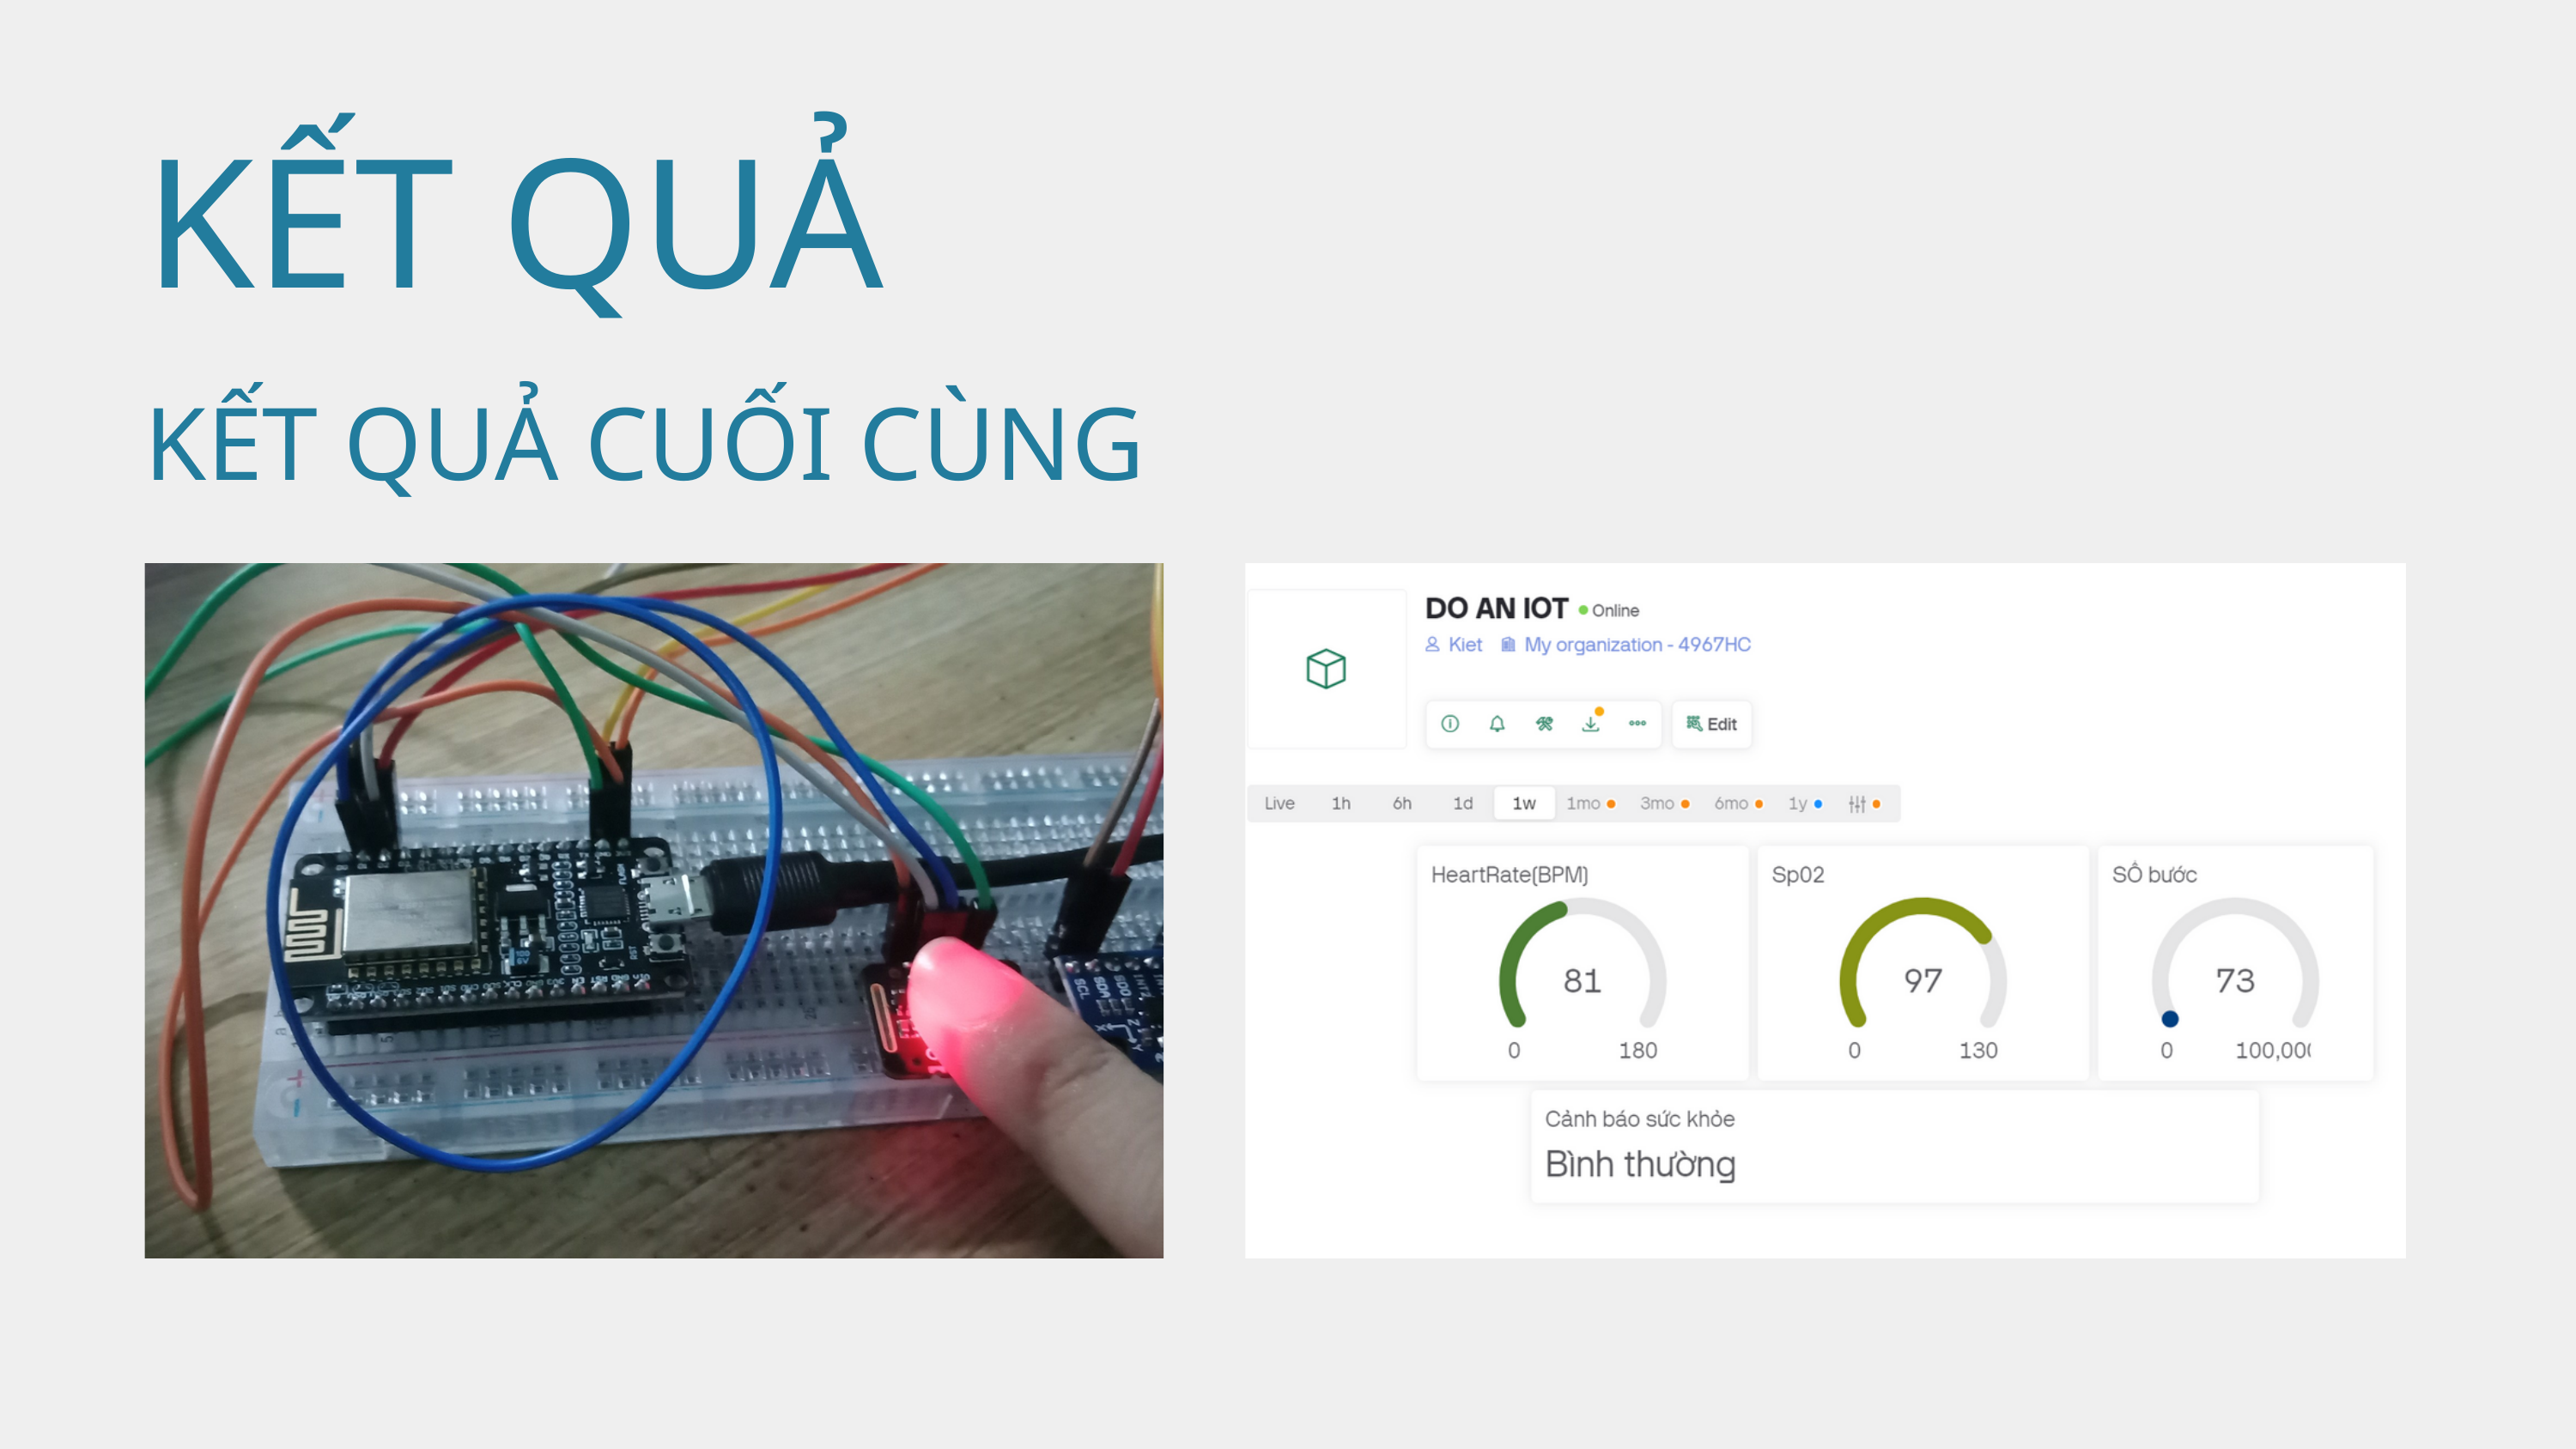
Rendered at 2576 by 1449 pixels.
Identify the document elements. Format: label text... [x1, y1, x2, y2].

text_box KẾT QUẢ [144, 144, 1500, 324]
text_box [144, 563, 1164, 1258]
text_box [1245, 563, 2406, 1258]
text_box KẾT QUẢ CUỐI CÙNG [144, 401, 1728, 501]
